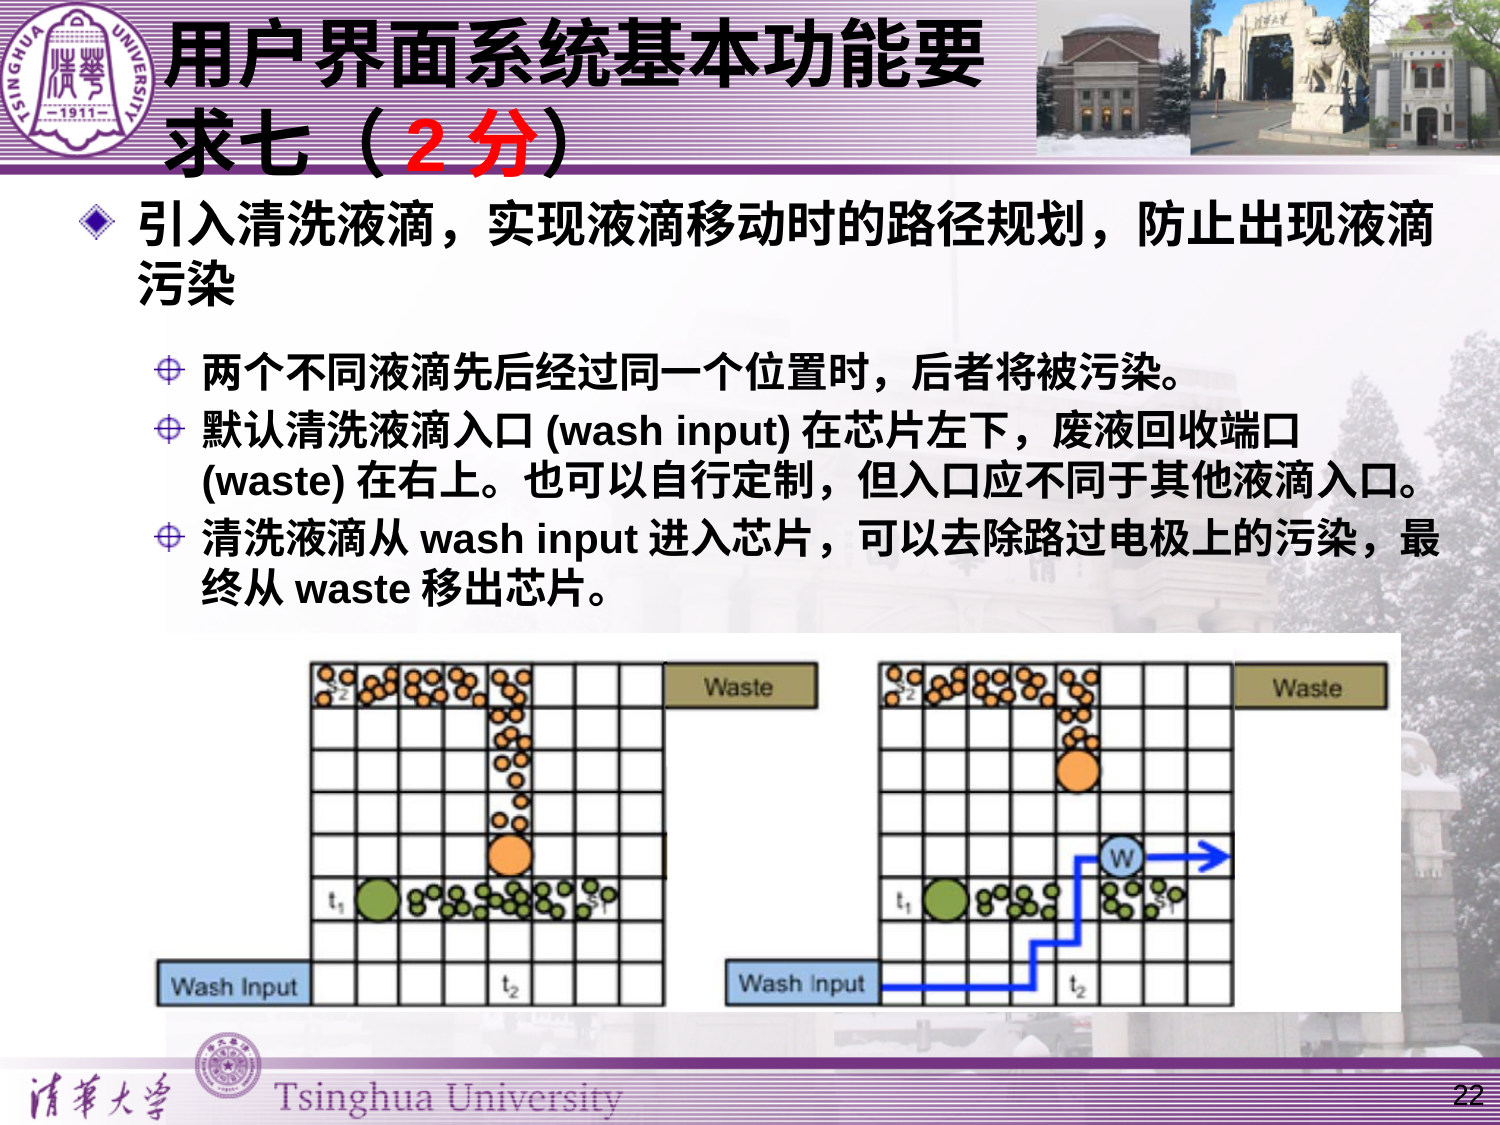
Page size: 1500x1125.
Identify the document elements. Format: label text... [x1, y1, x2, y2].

picture [0, 0, 1500, 1125]
list 引入清洗液滴，实现液滴移动时的路径规划，防止出现液滴污染 两个不同液滴先后经过同一个位置时，后者将被污染。 默认清洗液滴入口(wash input)在芯片左下，废液回收端口(waste)在右上。也可以自行定制，但入口应不同于其他液滴入口。 清洗液滴从wash input进入芯片，可以去除路过电极上的污染，最终从waste移出芯片。 [64, 184, 1471, 1047]
title 用户界面系统基本功能要求七（2分） [147, 31, 1022, 161]
slide_number 22 [1257, 1068, 1500, 1125]
